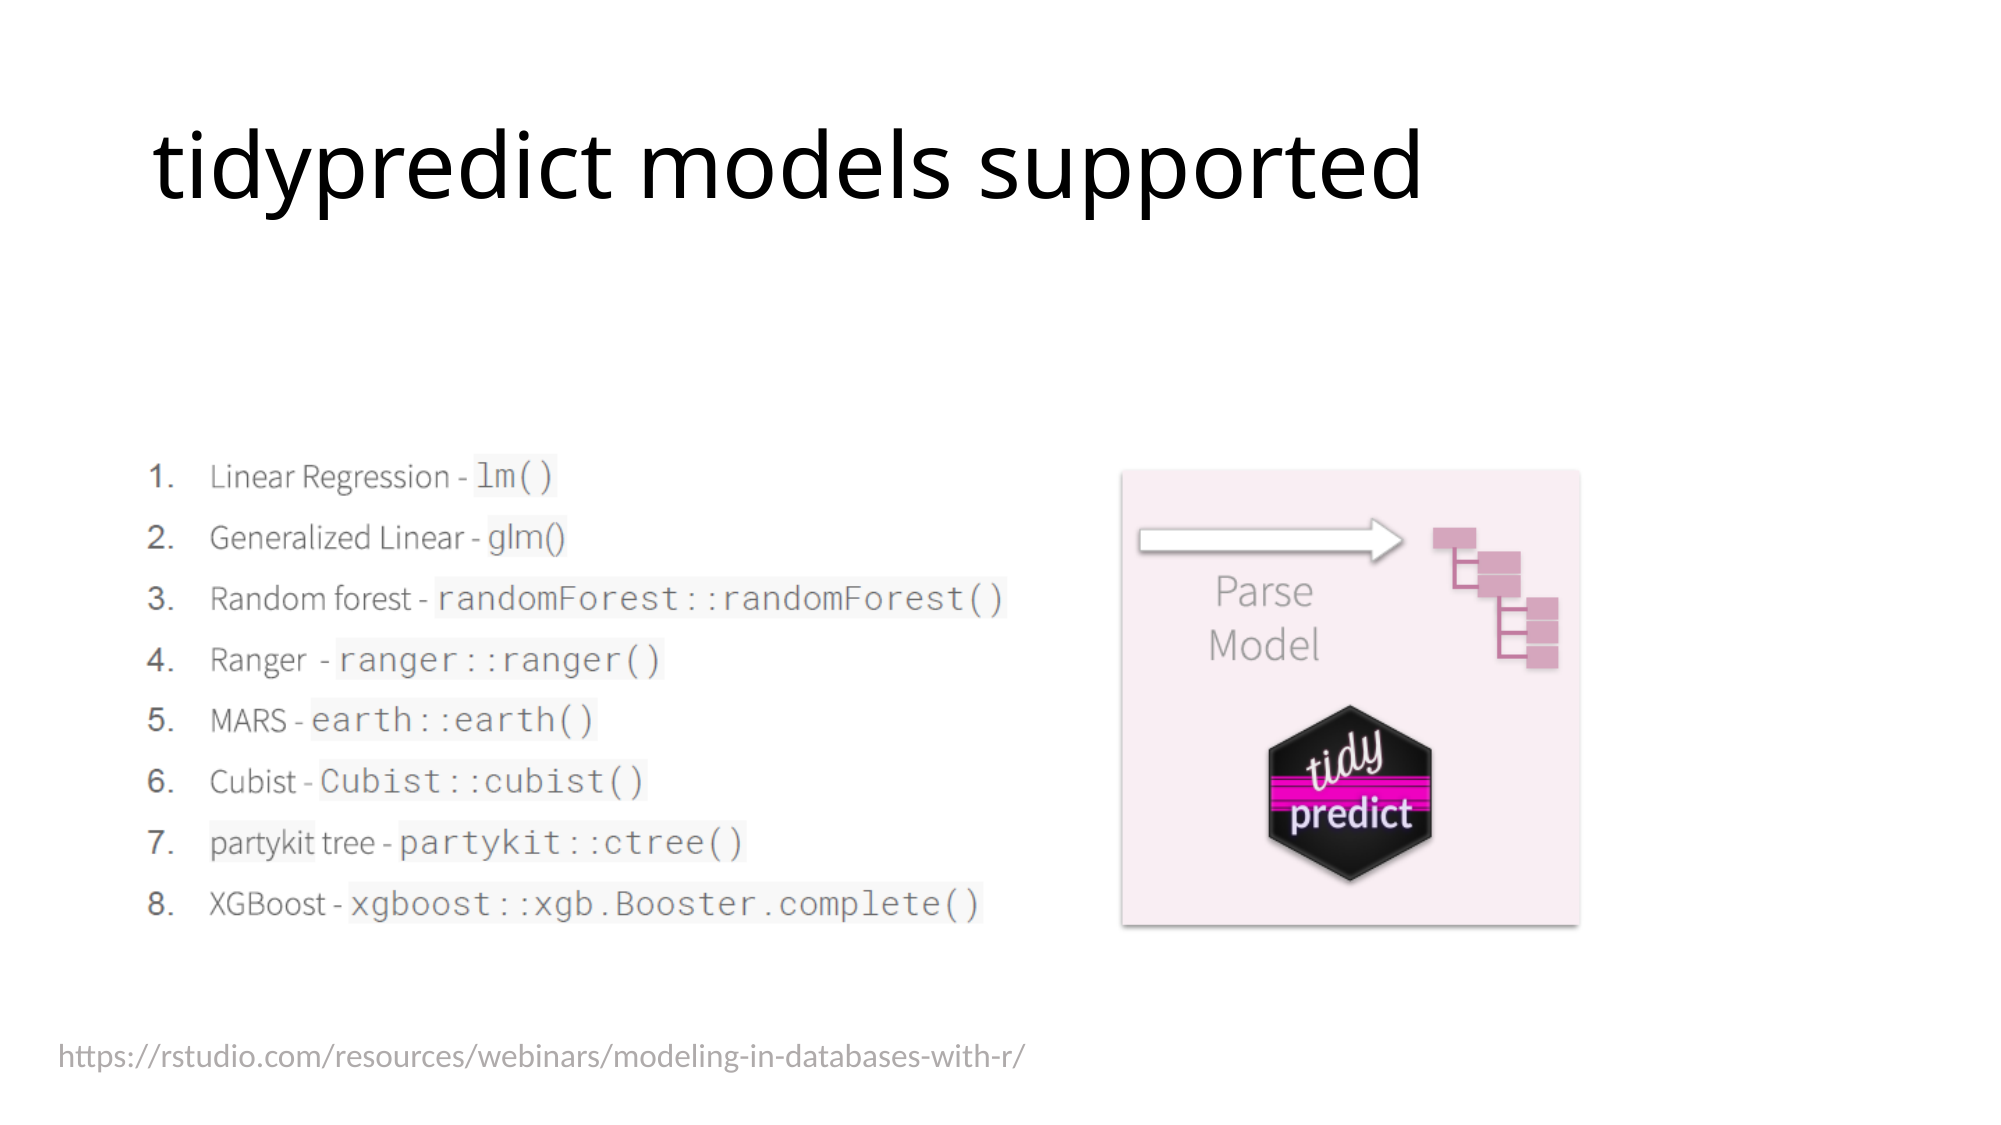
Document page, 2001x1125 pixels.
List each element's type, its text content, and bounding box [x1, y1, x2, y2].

text_box https://rstudio.com/resources/webinars/modeling-in-databases-with-r/ [43, 1026, 1168, 1086]
title tidypredict models supported [137, 59, 1863, 278]
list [137, 418, 1624, 992]
